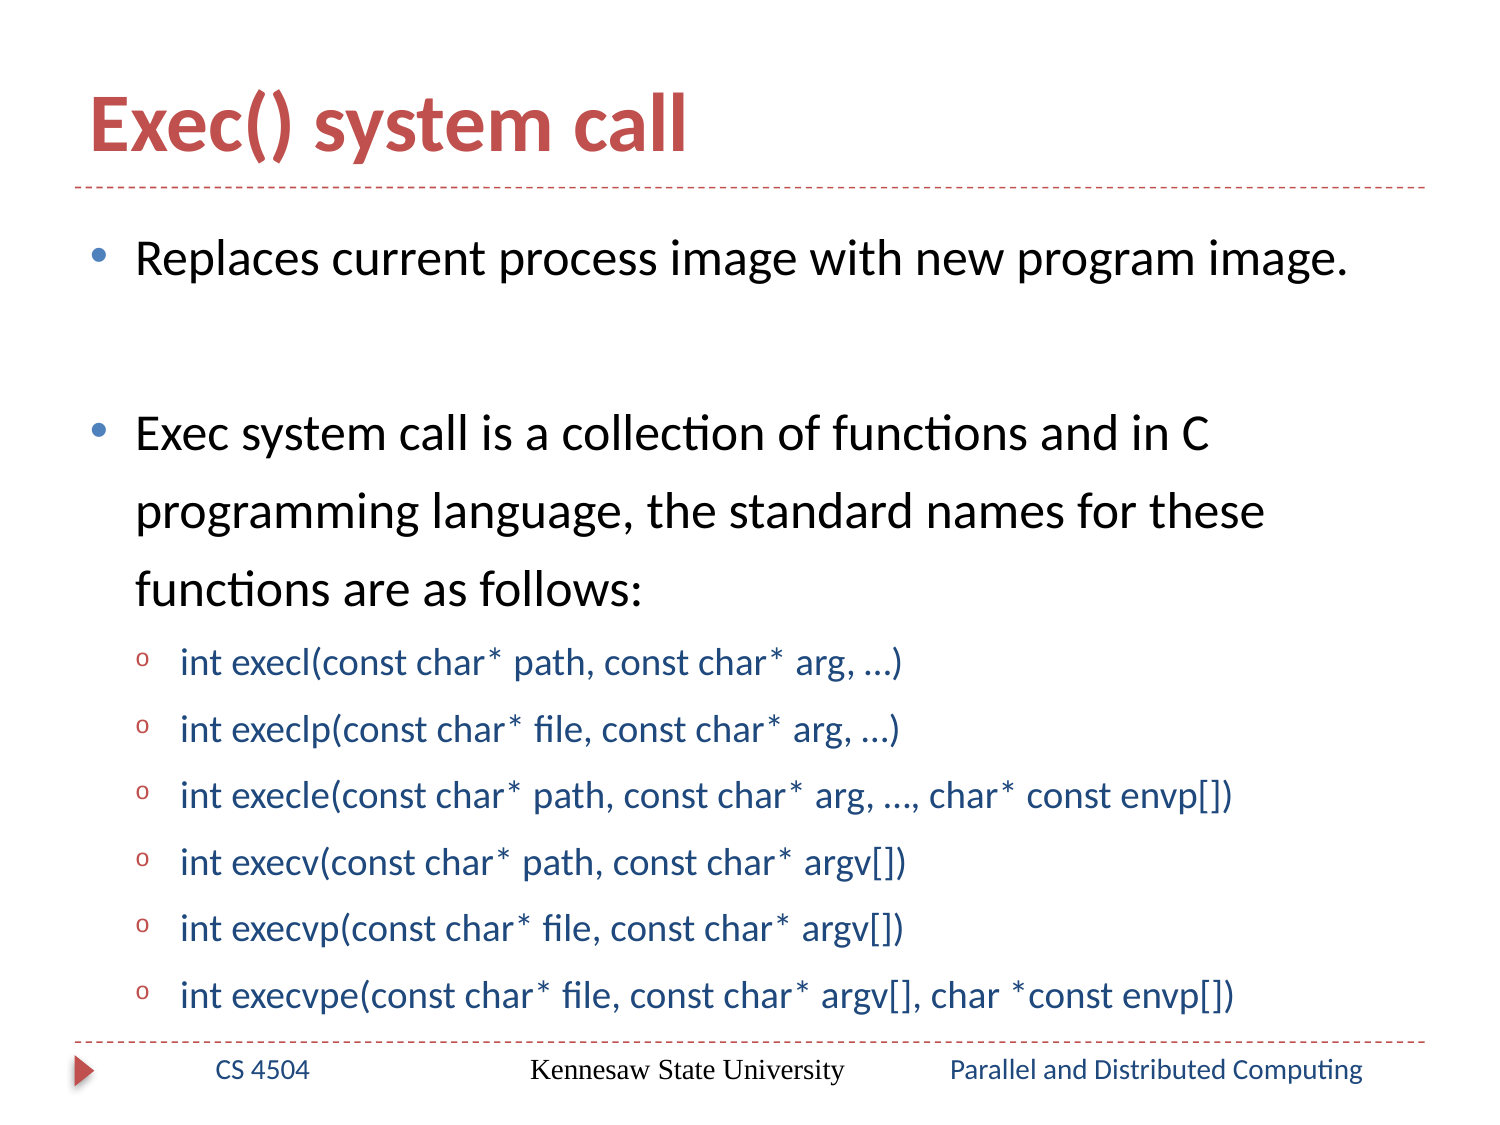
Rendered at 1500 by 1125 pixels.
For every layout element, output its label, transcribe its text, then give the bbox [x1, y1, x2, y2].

title Exec() system call [75, 12, 1425, 175]
slide_number CS 4504 [100, 1042, 426, 1103]
list Replaces current process image with new program image. Exec system call is a collection of functions and in C programming language, the standard names for these functions are as follows: int execl(const char* path, const char* arg, …) int execlp(const char* file, const char* arg, …) int execle(const char* path, const char* arg, …, char* const envp[]) int execv(const char* path, const char* argv[]) int execvp(const char* file, const char* argv[]) int execvpe(const char* file, const char* argv[], char *const envp[]) [75, 200, 1425, 1025]
footer Kennesaw State University [426, 1042, 975, 1103]
slide_number Parallel and Distributed Computing [975, 1042, 1426, 1103]
